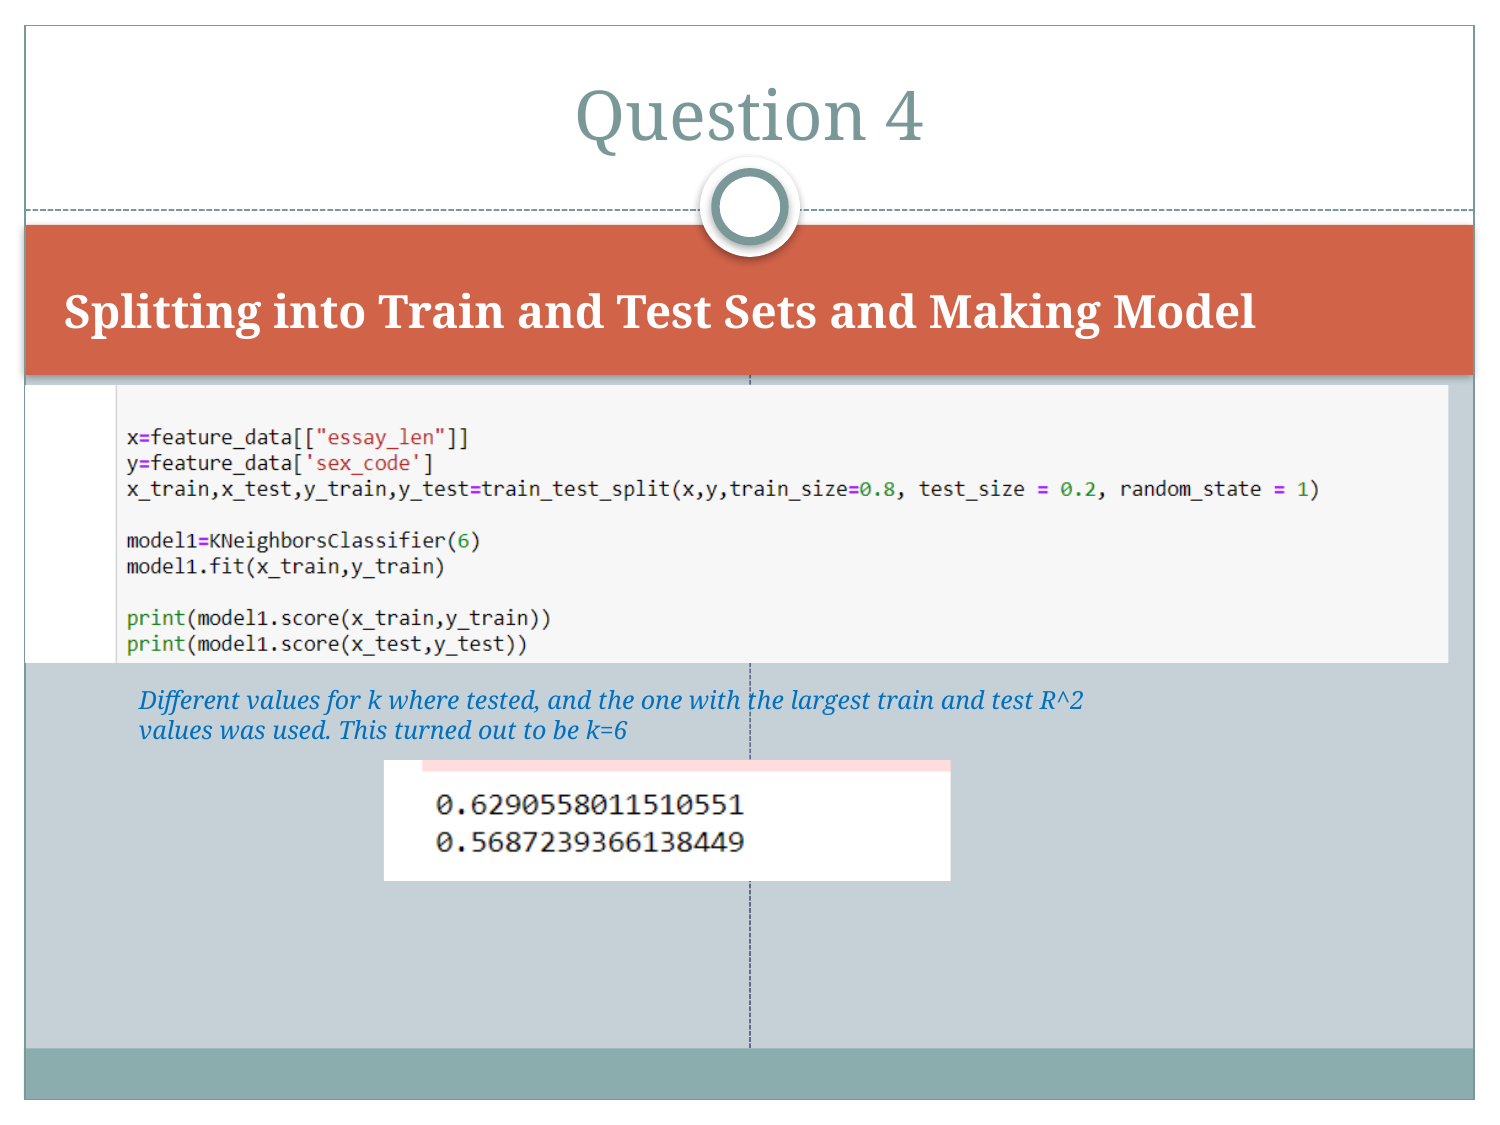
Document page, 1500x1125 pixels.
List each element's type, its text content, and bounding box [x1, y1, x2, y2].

list Splitting into Train and Test Sets and Making Model [48, 249, 1377, 371]
title Question 4 [49, 37, 1450, 162]
picture [383, 759, 951, 881]
text_box Different values for k where tested, and the one with the largest train and test R^2 values was used. This turned out to be k=6 [123, 677, 1164, 752]
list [24, 385, 1449, 663]
